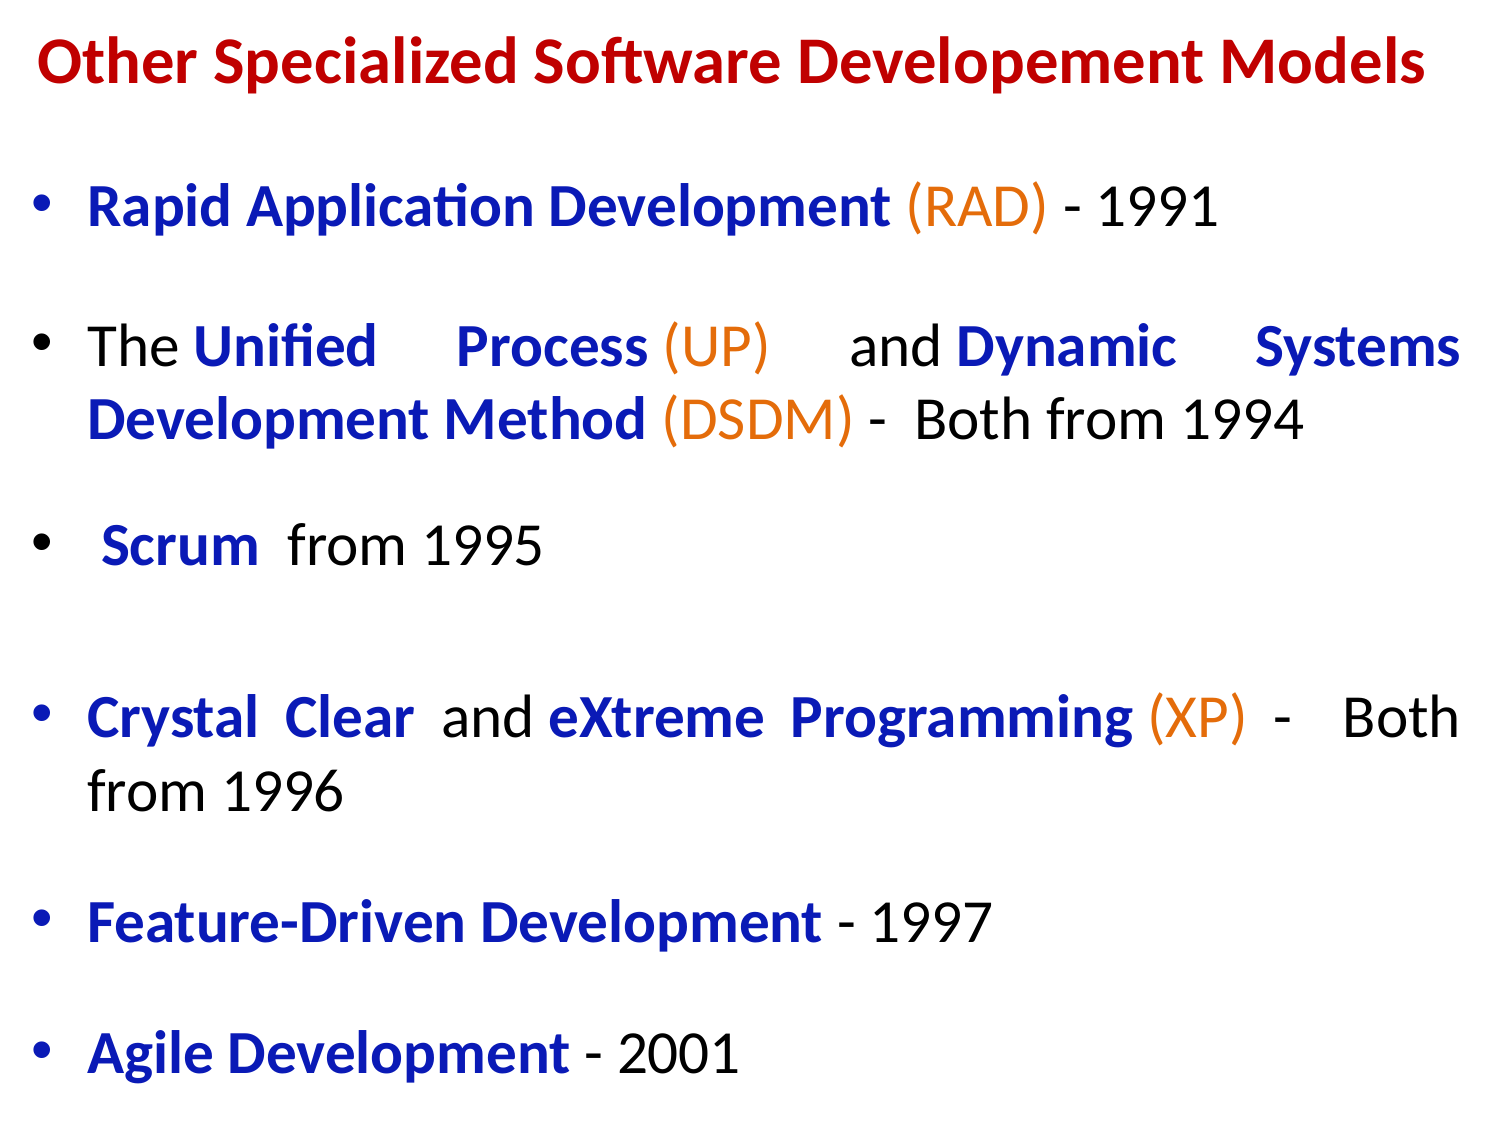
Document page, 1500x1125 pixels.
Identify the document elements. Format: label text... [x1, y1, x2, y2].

list Rapid Application Development (RAD) - 1991 The Unified Process (UP) and Dynamic Systems Development Method (DSDM) - Both from 1994 Scrum from 1995 Crystal Clear and eXtreme Programming (XP) - Both from 1996 Feature-Driven Development - 1997 Agile Development - 2001 [16, 122, 1477, 1102]
title Other Specialized Software Developement Models [0, 7, 1465, 106]
